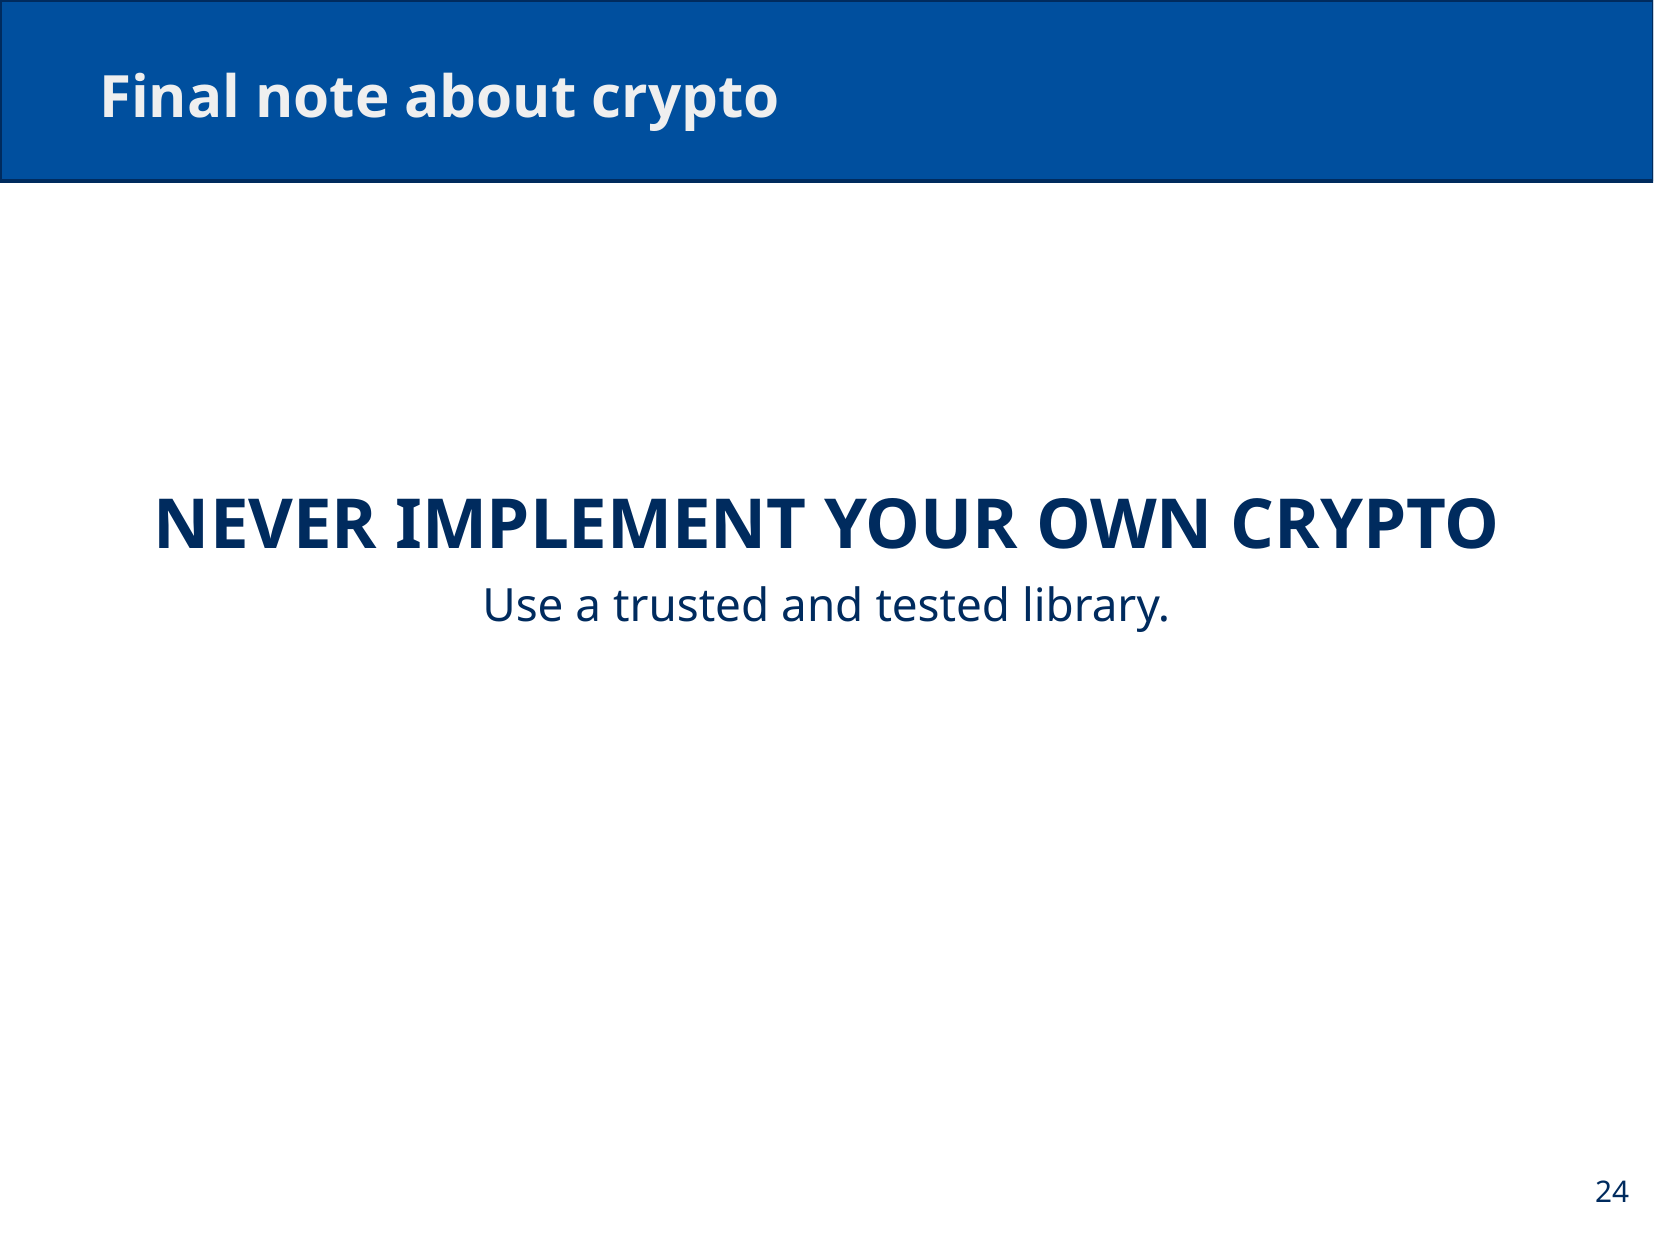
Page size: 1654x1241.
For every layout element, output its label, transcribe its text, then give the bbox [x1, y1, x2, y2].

slide_number 24 [1546, 1145, 1647, 1241]
title Final note about crypto [82, 36, 1571, 146]
list NEVER IMPLEMENT YOUR OWN CRYPTO Use a trusted and tested library. [82, 463, 1571, 1188]
